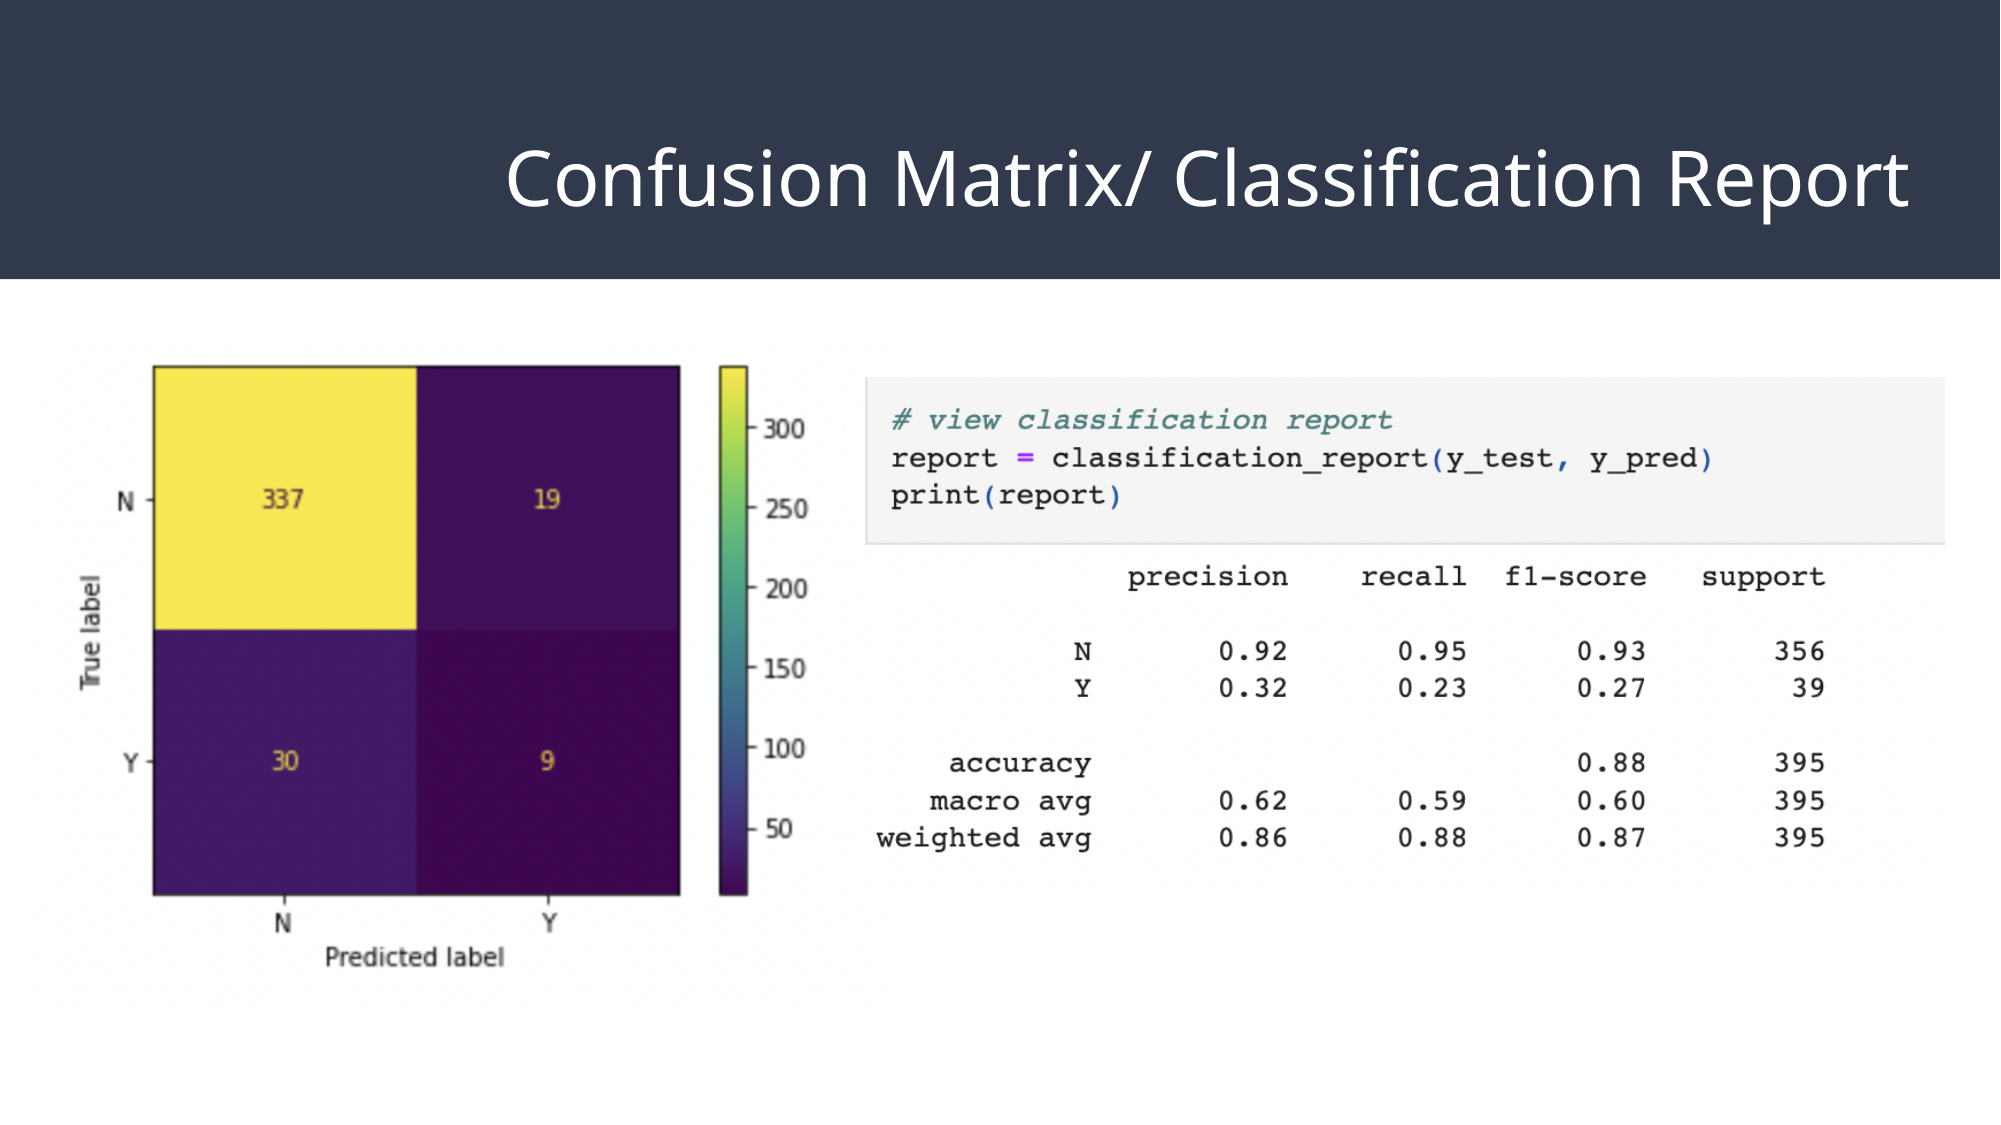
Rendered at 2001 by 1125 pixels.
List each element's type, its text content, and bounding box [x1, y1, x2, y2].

title Confusion Matrix/ Classification Report [68, 109, 1932, 246]
picture [27, 339, 1945, 1010]
